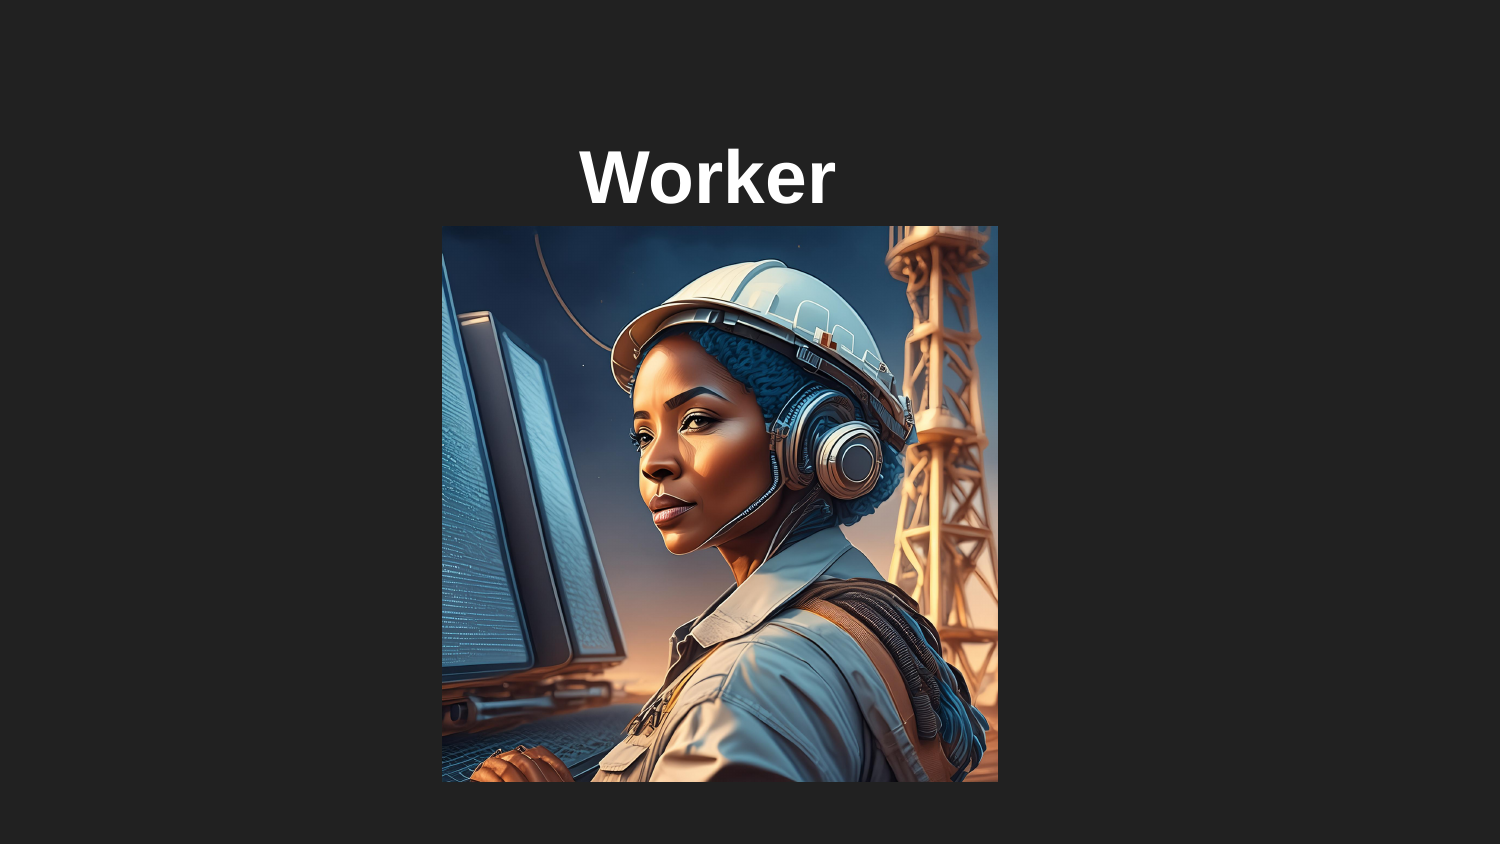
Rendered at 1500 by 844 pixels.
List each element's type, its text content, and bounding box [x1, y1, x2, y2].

title Worker [564, 113, 1500, 208]
picture [441, 226, 998, 782]
